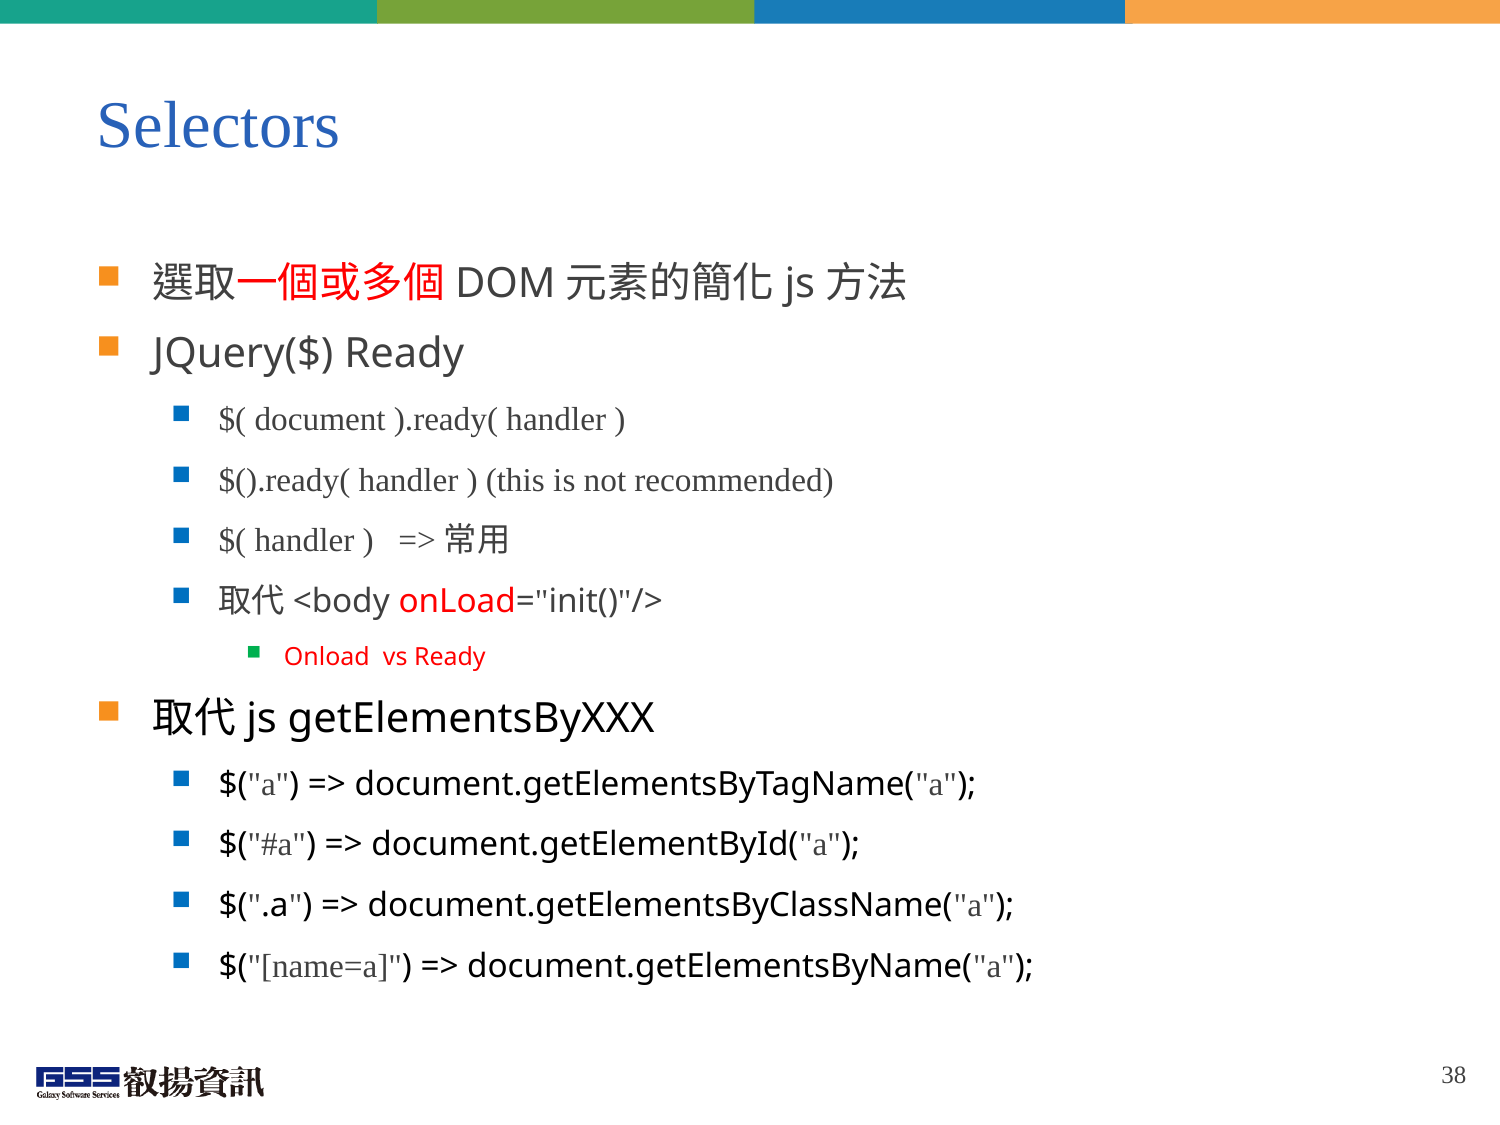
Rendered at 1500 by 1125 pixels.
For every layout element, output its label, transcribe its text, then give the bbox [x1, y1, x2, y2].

title Selectors [81, 73, 1413, 221]
list 選取一個或多個DOM元素的簡化js方法 JQuery($) Ready $( document ).ready( handler ) $().ready( handler ) (this is not recommended) $( handler ) =>常用 取代<body onLoad="init()"/> Onload vs Ready 取代js getElementsByXXX $("a") => document.getElementsByTagName("a"); $("#a") => document.getElementById("a"); $(".a") => document.getElementsByClassName("a"); $("[name=a]") => document.getElementsByName("a"); [81, 247, 1413, 1037]
picture [36, 1066, 264, 1100]
